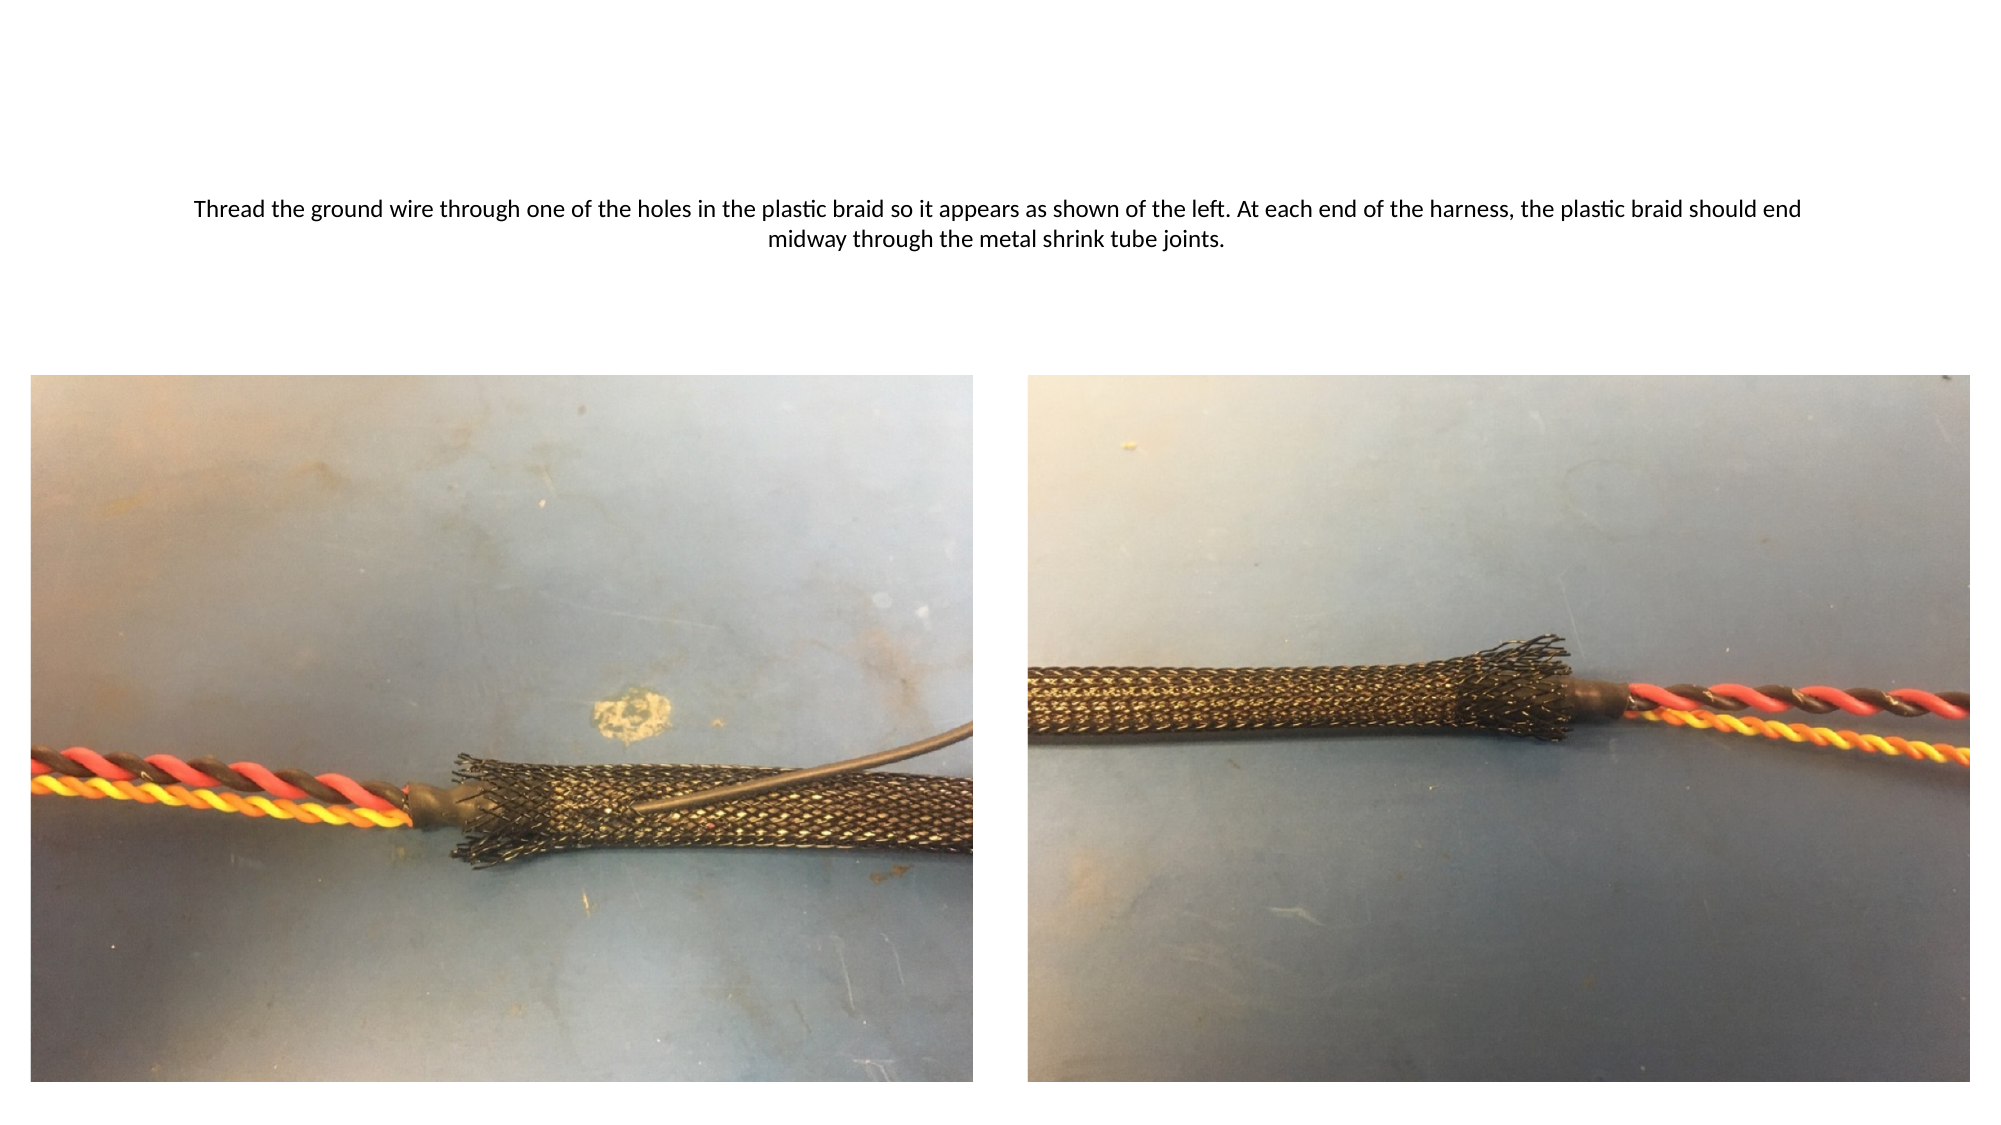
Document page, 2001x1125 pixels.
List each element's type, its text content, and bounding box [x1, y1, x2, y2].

picture [32, 257, 972, 1125]
picture [1029, 257, 1969, 1125]
text_box Thread the ground wire through one of the holes in the plastic braid so it appears as shown of the left. At each end of the harness, the plastic braid should end midway through the metal shrink tube joints. [175, 185, 1825, 260]
